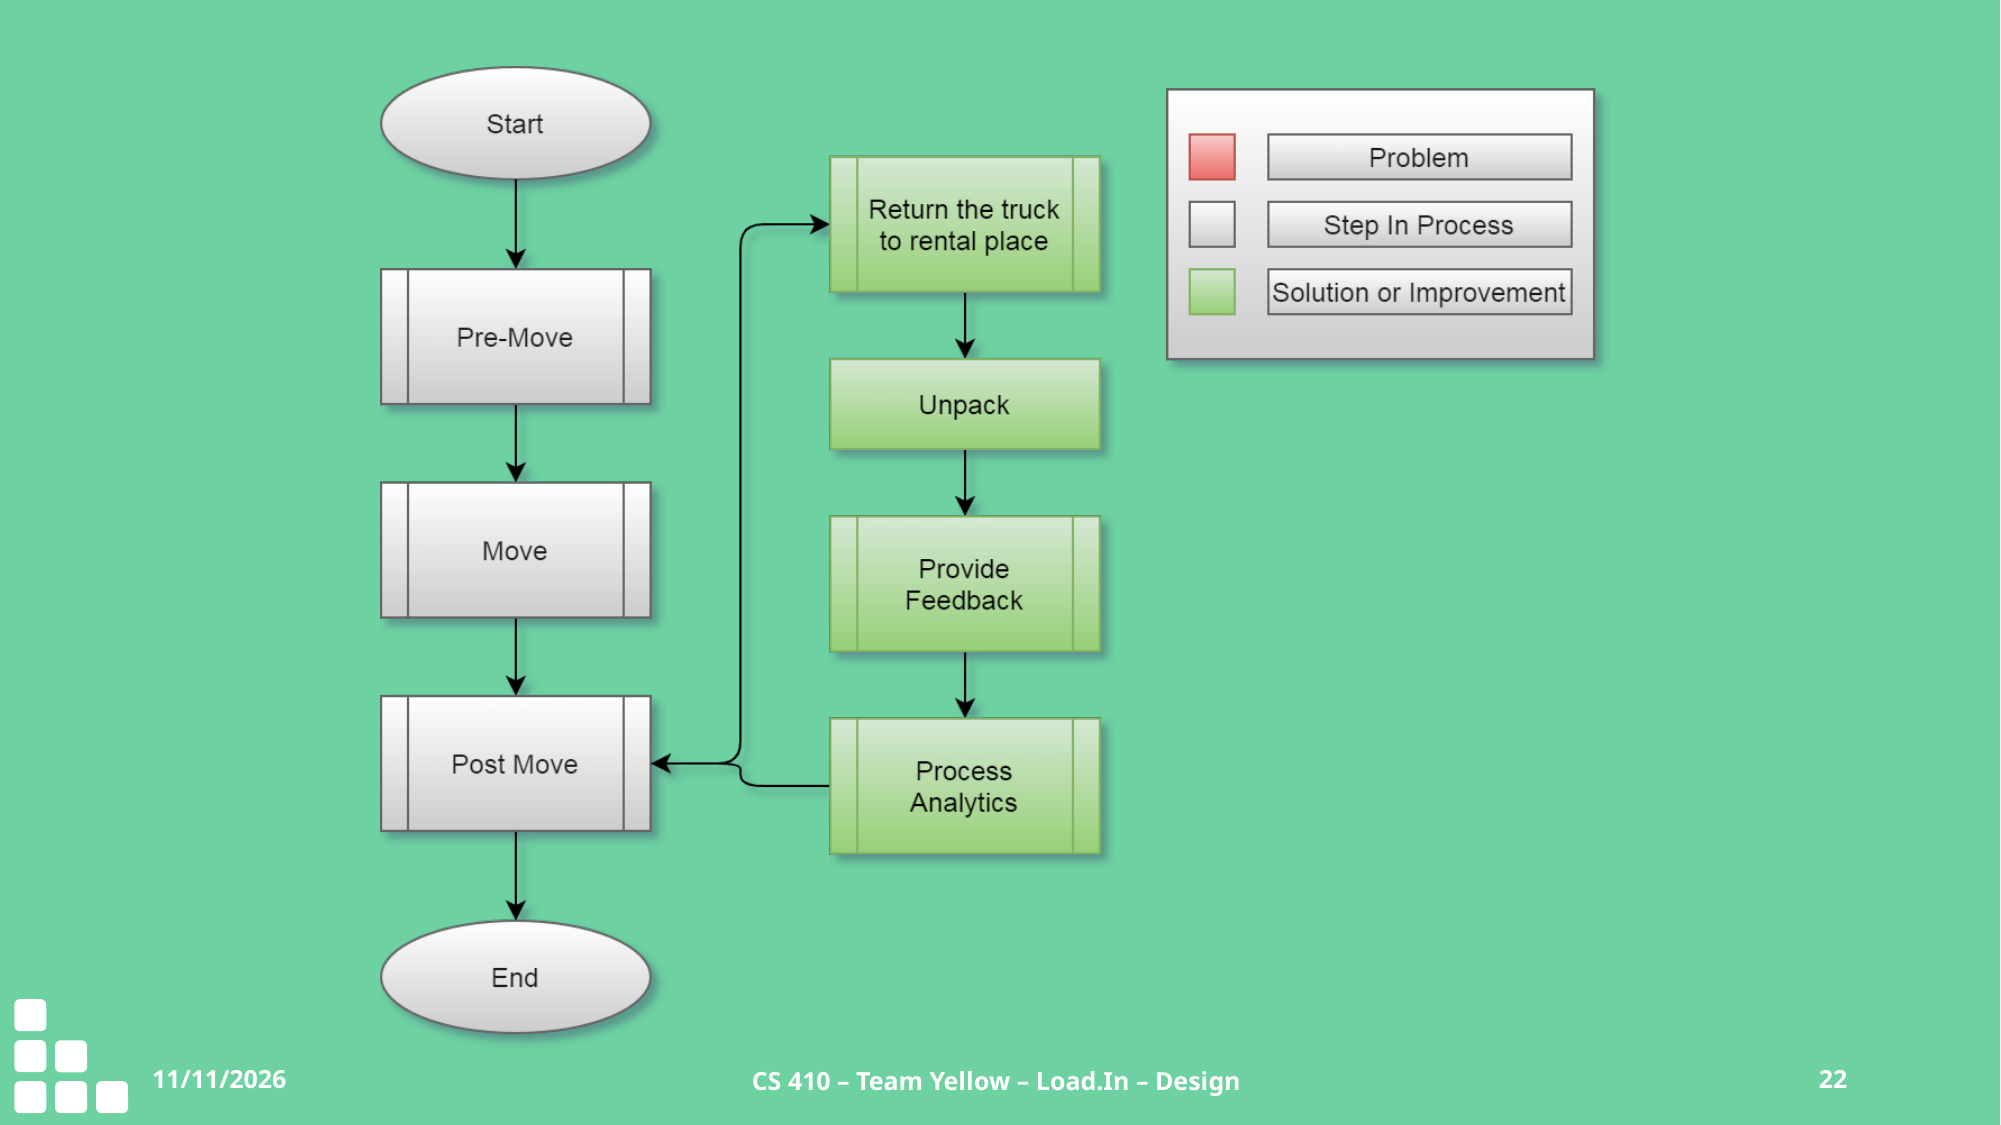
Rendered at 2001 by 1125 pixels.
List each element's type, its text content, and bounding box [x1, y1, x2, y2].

text_box CS 410 – Team Yellow – Load.In – Design [662, 1067, 1338, 1125]
picture [380, 66, 1620, 1059]
text_box 11/13/2020 [137, 1035, 588, 1125]
text_box 22 [1412, 1035, 1863, 1125]
